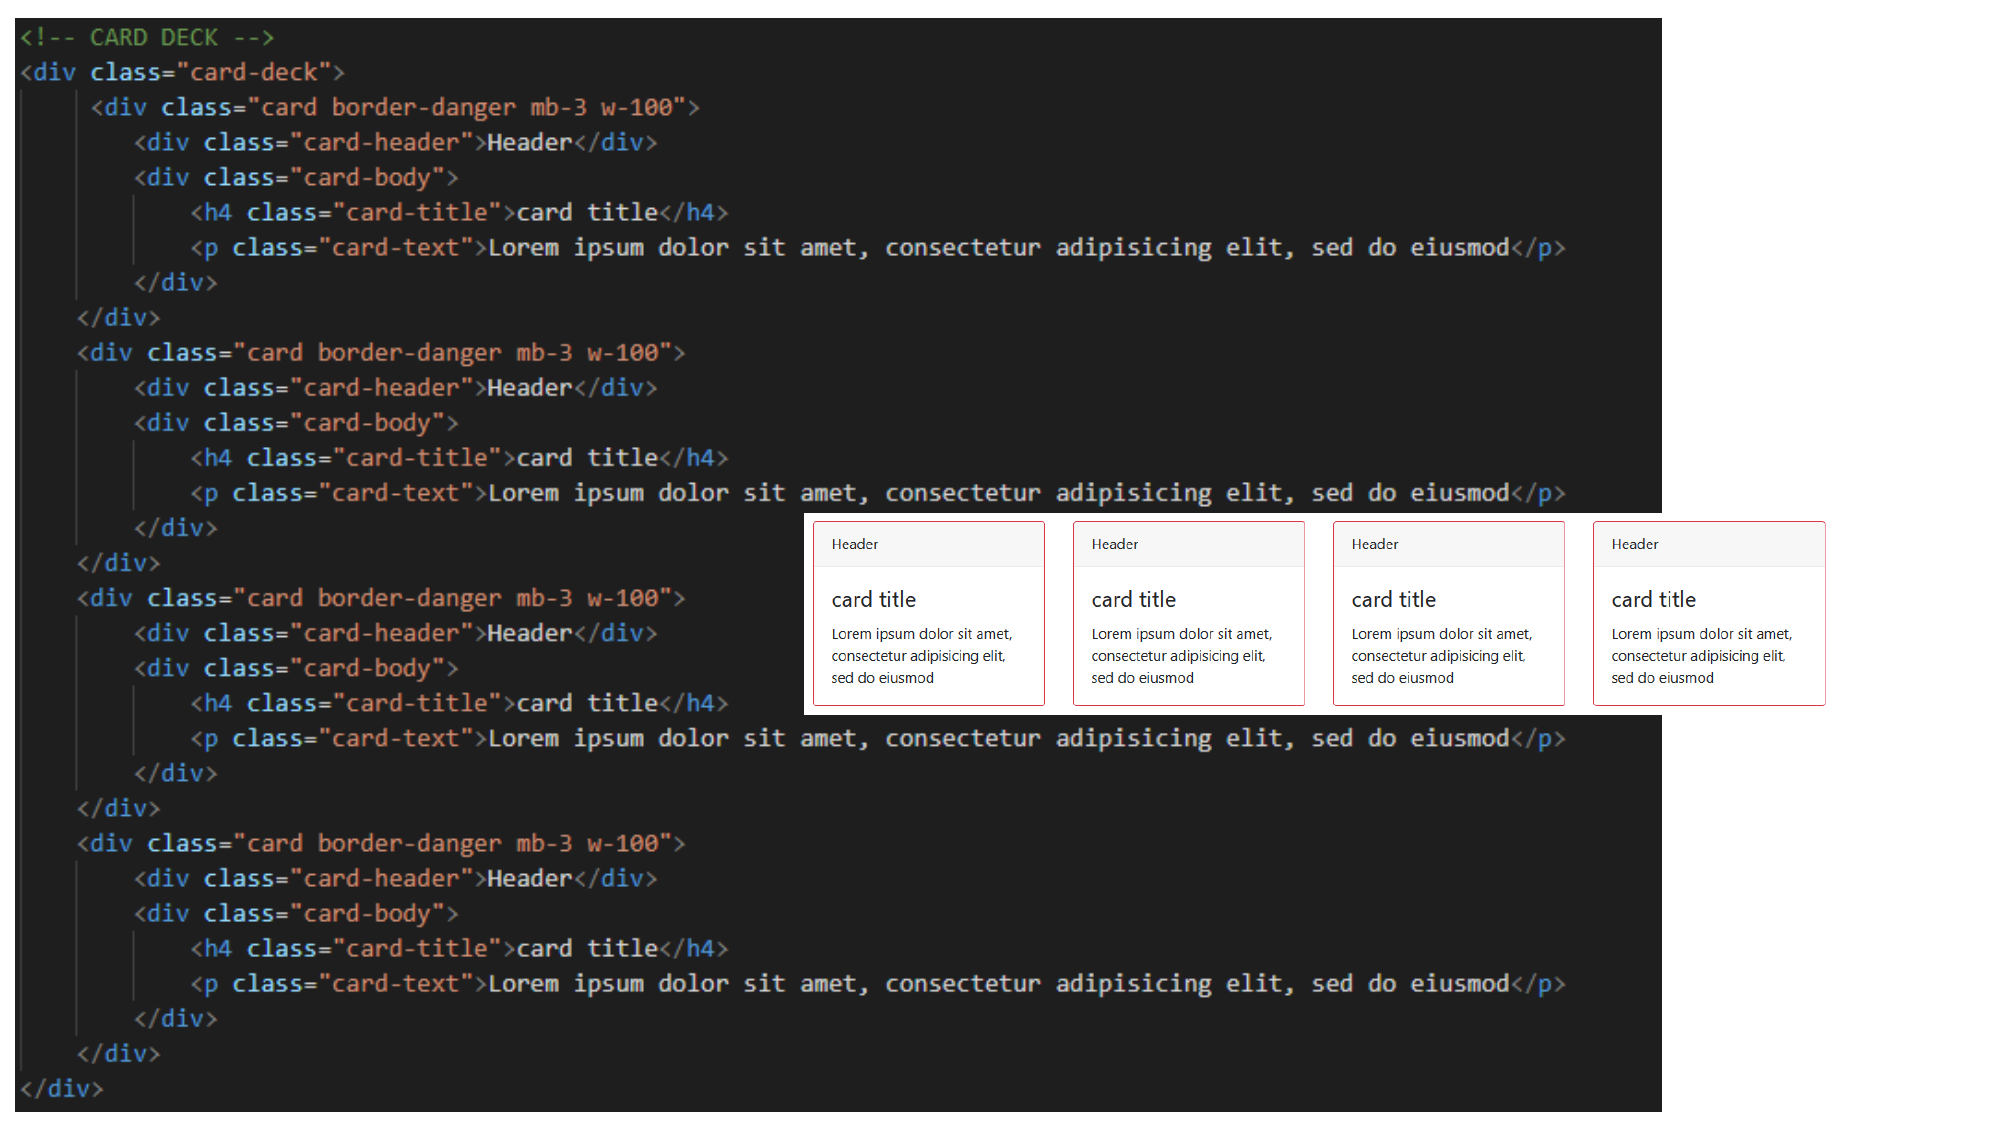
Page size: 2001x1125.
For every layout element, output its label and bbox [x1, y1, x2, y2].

picture [15, 18, 1836, 1112]
